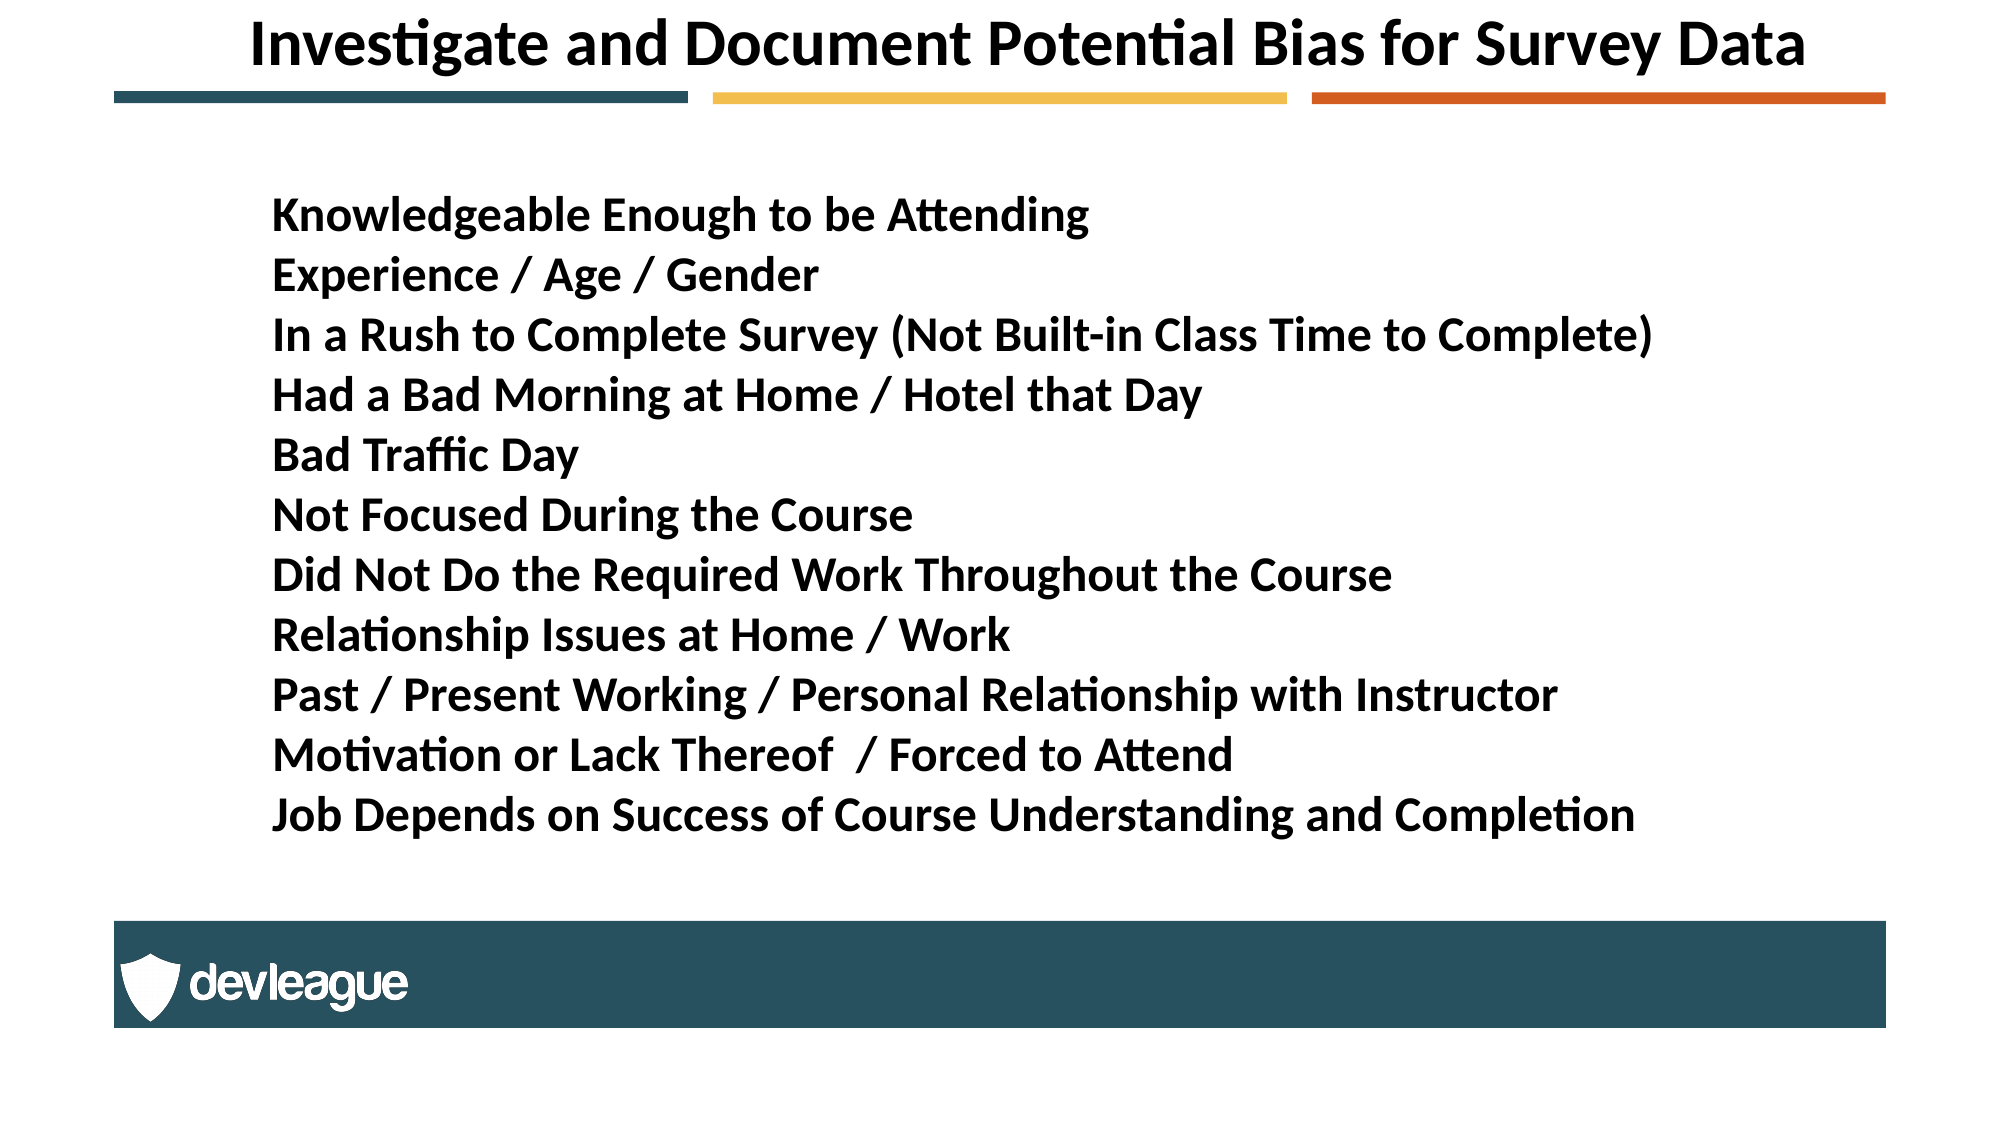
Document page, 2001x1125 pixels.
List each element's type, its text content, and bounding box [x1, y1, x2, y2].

text_box Investigate and Document Potential Bias for Survey Data [235, 0, 1839, 86]
text_box Knowledgeable Enough to be Attending Experience / Age / Gender In a Rush to Complete Survey (Not Built-in Class Time to Complete) Had a Bad Morning at Home / Hotel that Day Bad Traffic Day Not Focused During the Course Did Not Do the Required Work Throughout the Course Relationship Issues at Home / Work Past / Present Working / Personal Relationship with Instructor Motivation or Lack Thereof / Forced to Attend Job Depends on Success of Course Understanding and Completion [257, 173, 1693, 849]
text_box [113, 920, 1887, 1029]
text_box [712, 91, 1288, 105]
picture [120, 953, 412, 1022]
text_box [113, 90, 689, 104]
text_box [1311, 91, 1887, 105]
